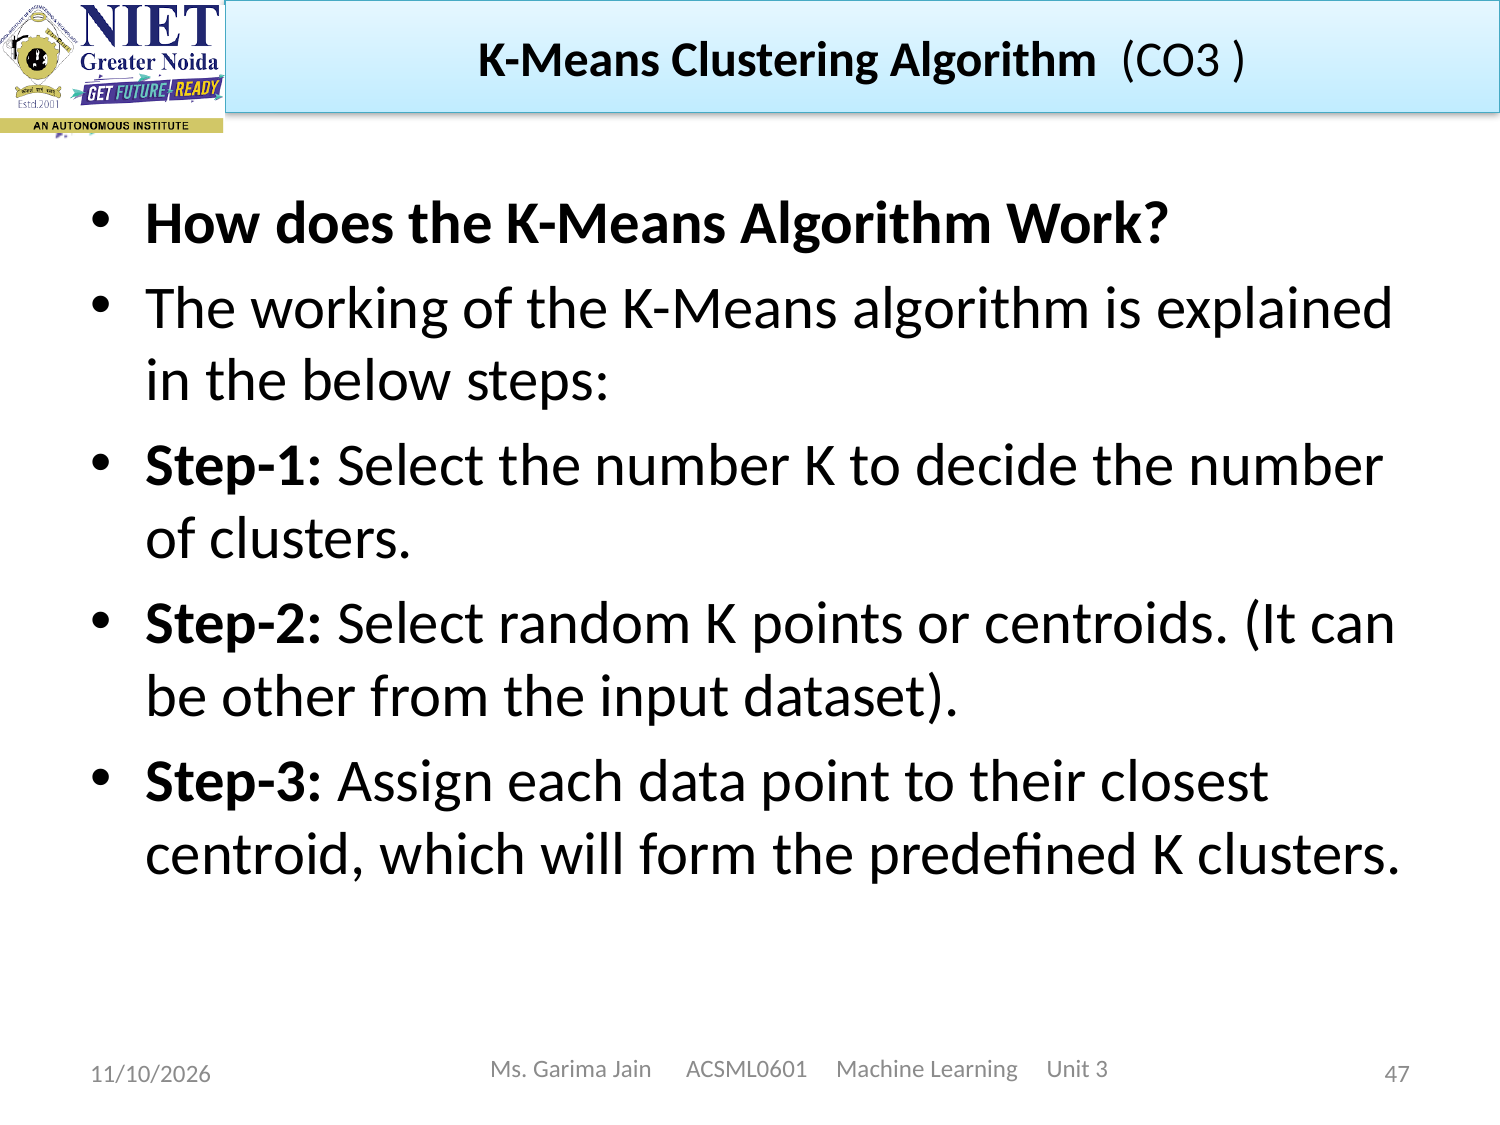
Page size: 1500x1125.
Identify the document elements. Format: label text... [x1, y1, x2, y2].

text_box K-Means Clustering Algorithm (CO3 ) [238, 0, 1500, 113]
picture [0, 0, 238, 151]
footer Ms. Garima Jain ACSML0601 Machine Learning Unit 3 [200, 1037, 1400, 1098]
list How does the K-Means Algorithm Work? The working of the K-Means algorithm is explained in the below steps: Step-1: Select the number K to decide the number of clusters. Step-2: Select random K points or centroids. (It can be other from the input dataset). Step-3: Assign each data point to their closest centroid, which will form the predefined K clusters. [75, 174, 1425, 918]
slide_number 47 [1074, 1042, 1425, 1103]
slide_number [75, 1042, 425, 1103]
